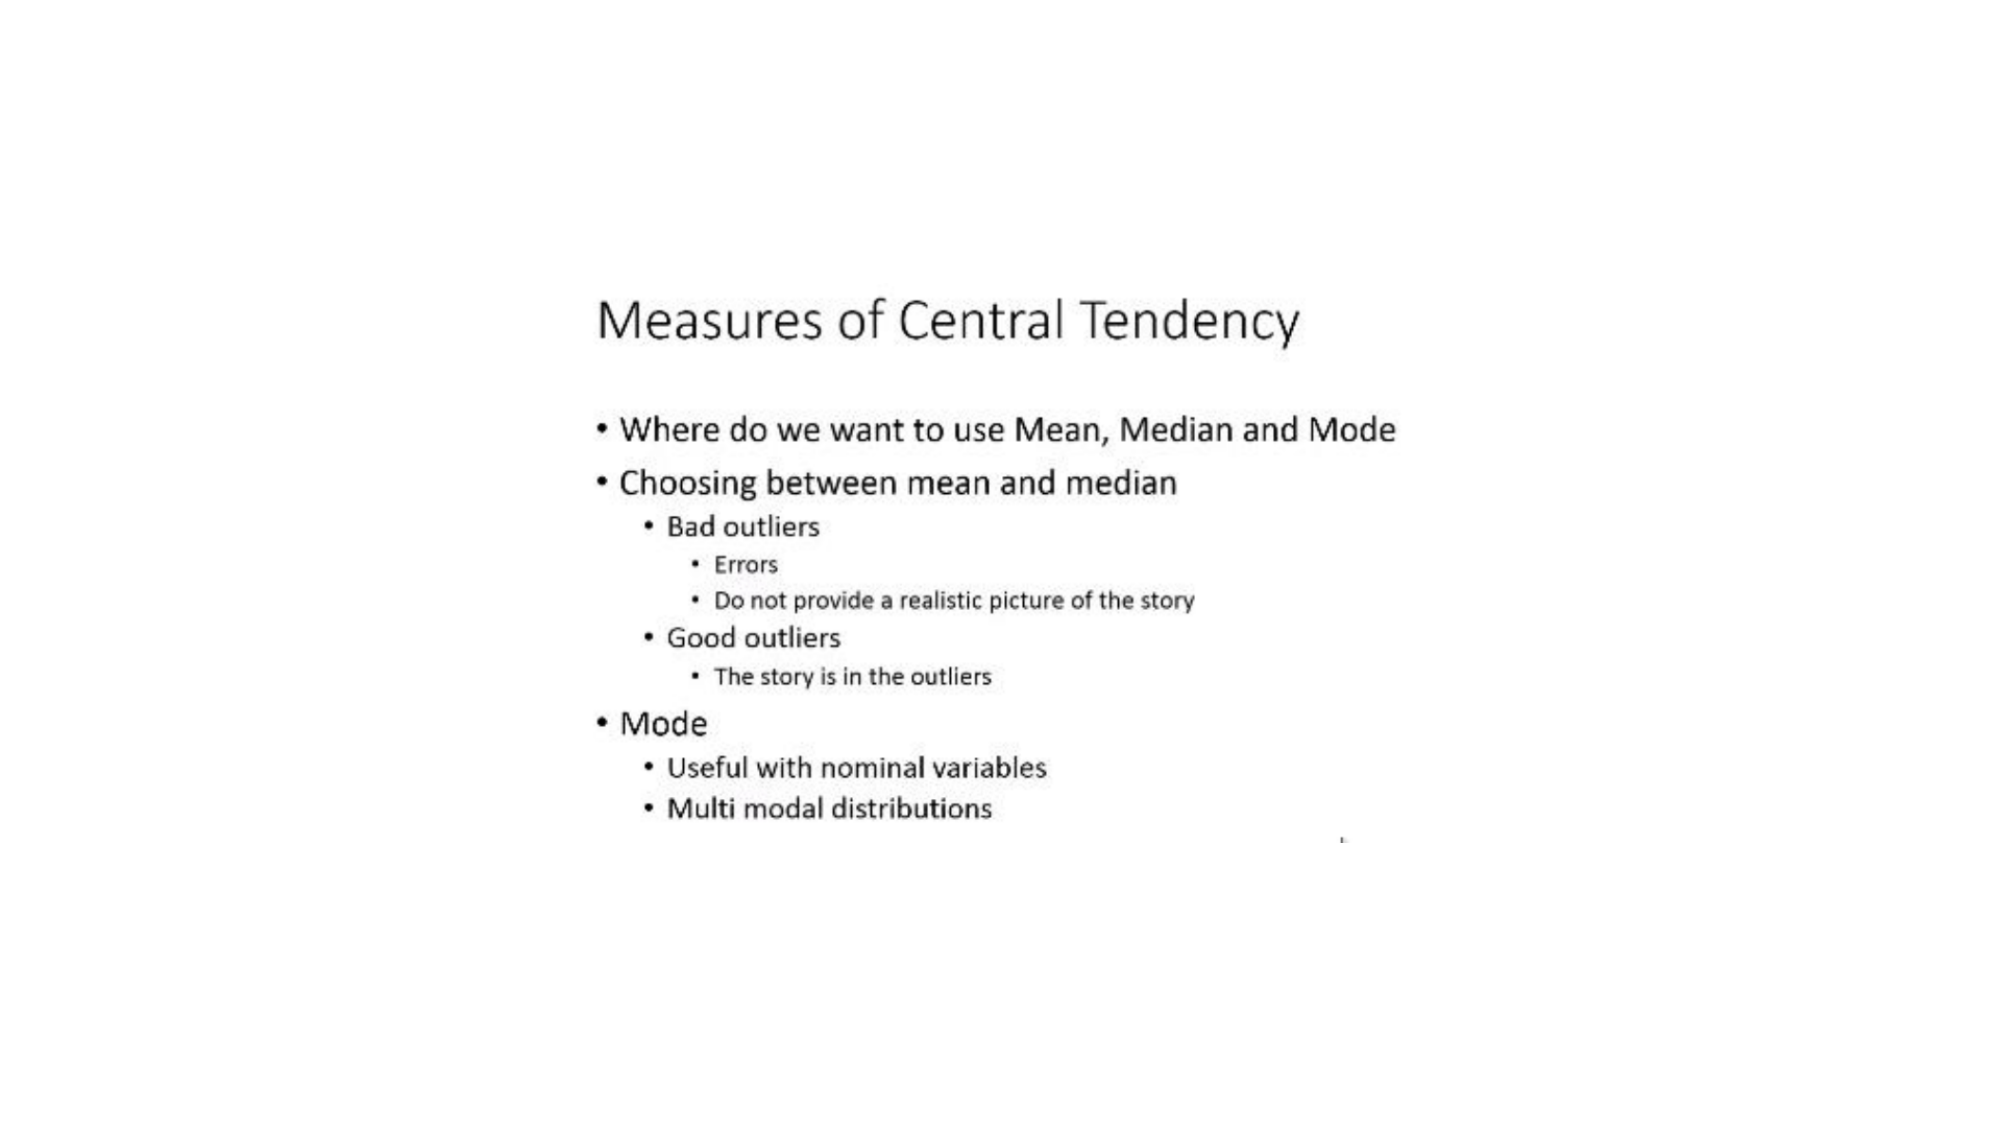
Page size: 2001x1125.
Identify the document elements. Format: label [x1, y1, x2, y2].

picture [561, 282, 1439, 843]
